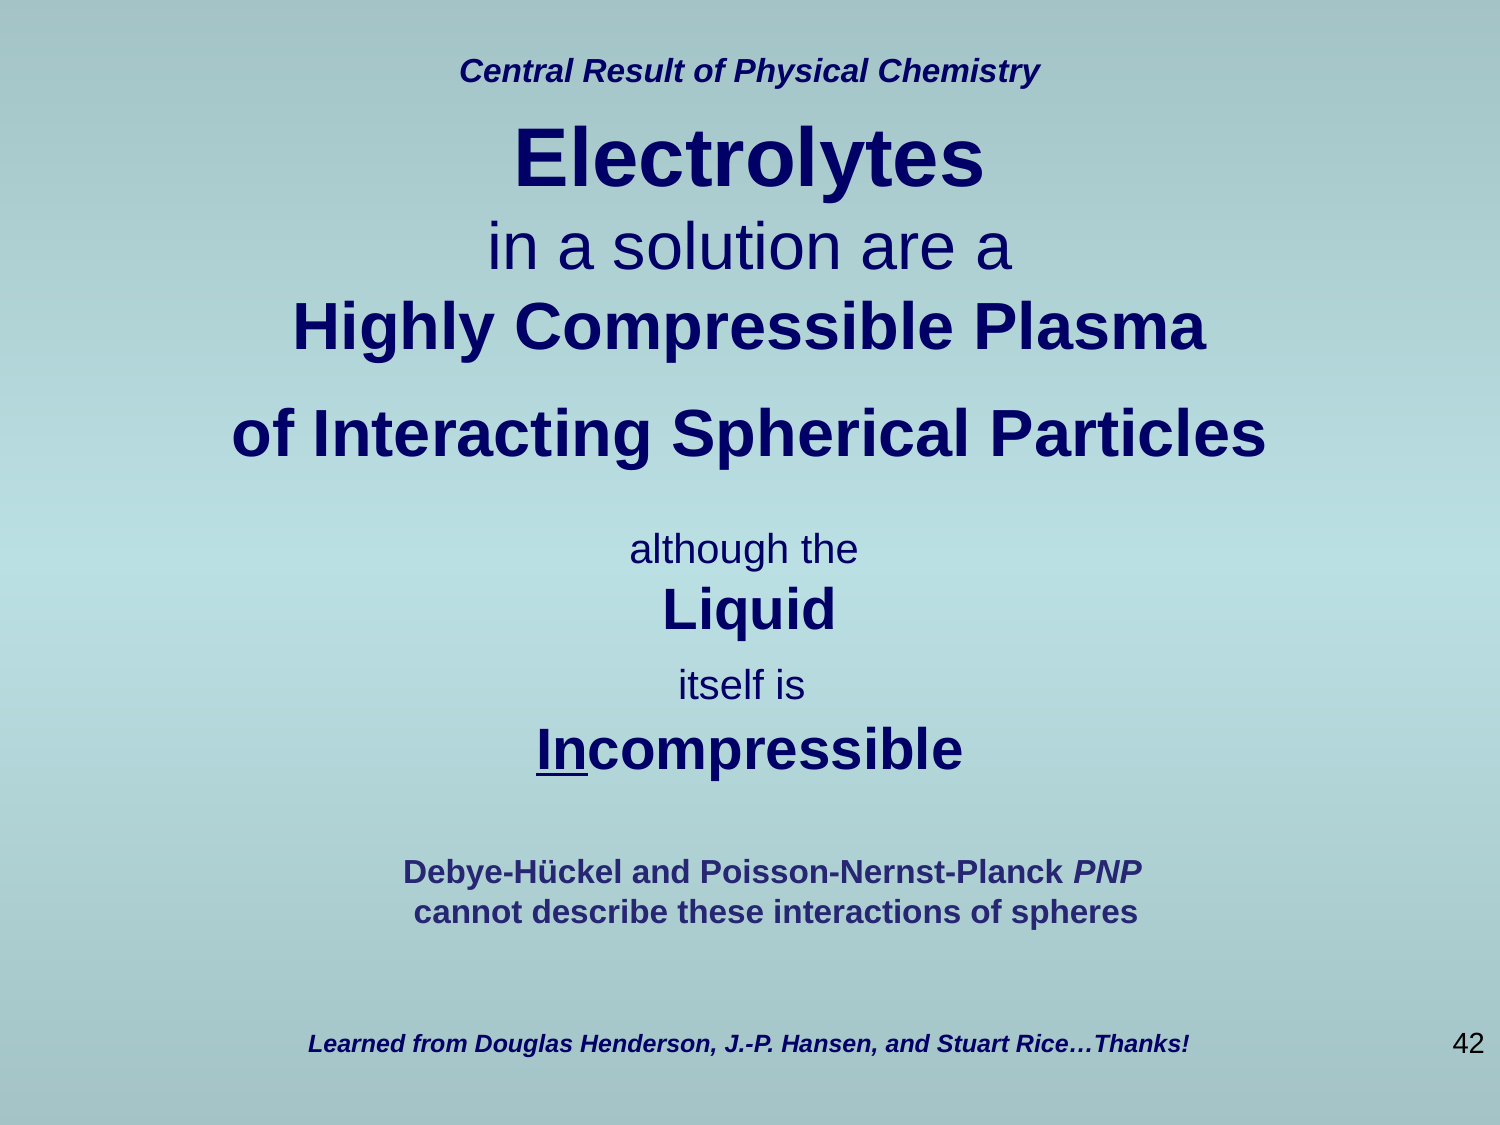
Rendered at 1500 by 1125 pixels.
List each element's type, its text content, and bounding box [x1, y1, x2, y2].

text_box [0, 41, 1500, 800]
text_box Debye-Hückel and Poisson-Nernst-Planck PNP cannot describe these interactions of spheres [247, 842, 1306, 938]
slide_number 42 [1317, 1016, 1500, 1096]
text_box Learned from Douglas Henderson, J.-P. Hansen, and Stuart Rice…Thanks! [62, 1020, 1438, 1065]
